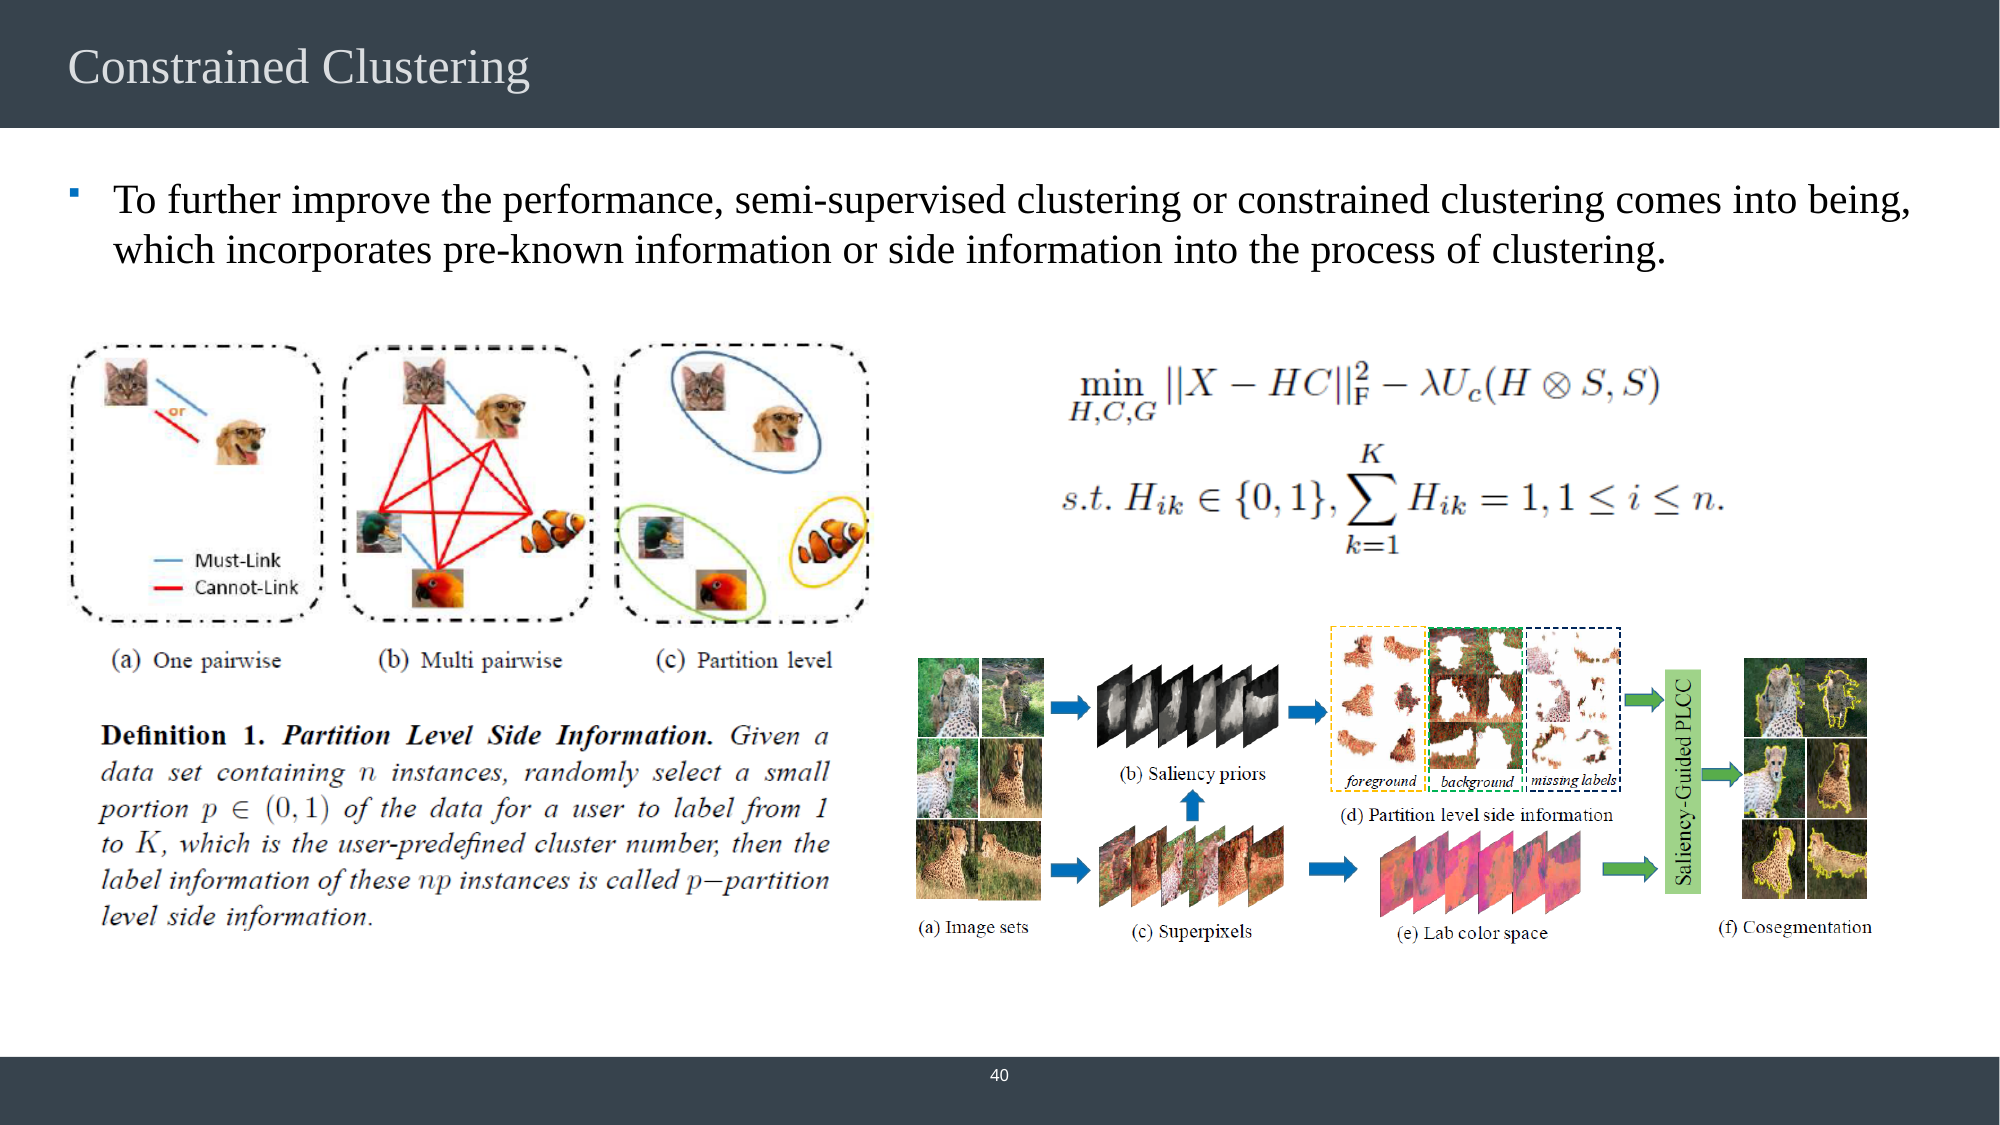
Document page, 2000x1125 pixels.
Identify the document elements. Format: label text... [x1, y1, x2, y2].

picture [902, 610, 1887, 954]
picture [43, 327, 891, 695]
list To further improve the performance, semi-supervised clustering or constrained clustering comes into being, which incorporates pre-known information or side information into the process of clustering. [49, 162, 1950, 1013]
title Constrained Clustering [49, 30, 1950, 98]
picture [95, 715, 840, 931]
picture [1050, 344, 1739, 566]
slide_number 40 [916, 1062, 1083, 1091]
